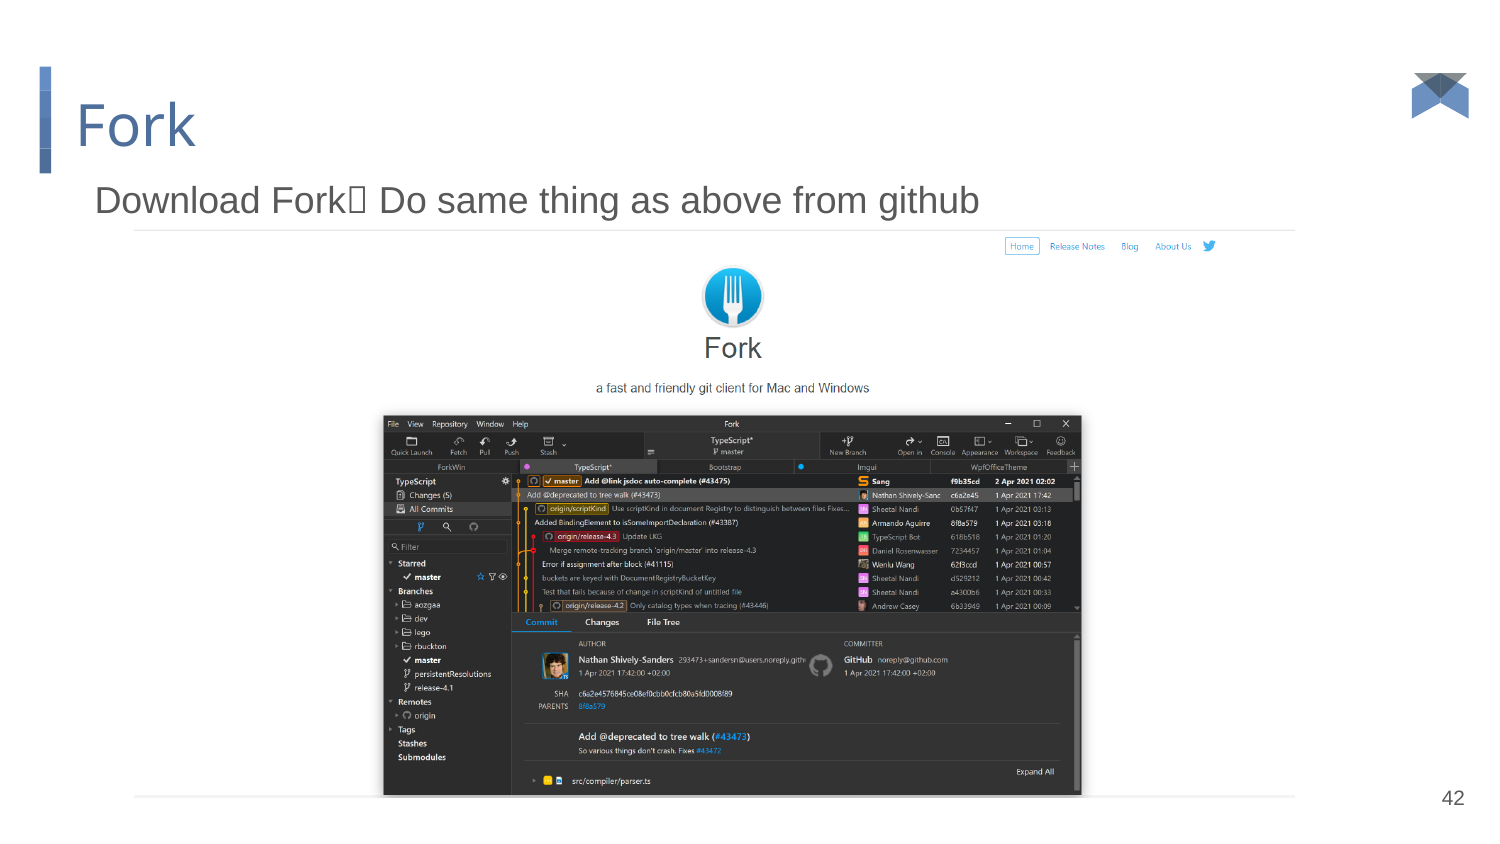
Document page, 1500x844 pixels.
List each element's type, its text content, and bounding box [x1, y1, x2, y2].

picture [134, 228, 1295, 798]
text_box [1417, 67, 1464, 125]
title Fork [60, 72, 1449, 154]
slide_number 42 [1389, 764, 1480, 830]
subtitle Download Fork Do same thing as above from github [60, 154, 1449, 219]
